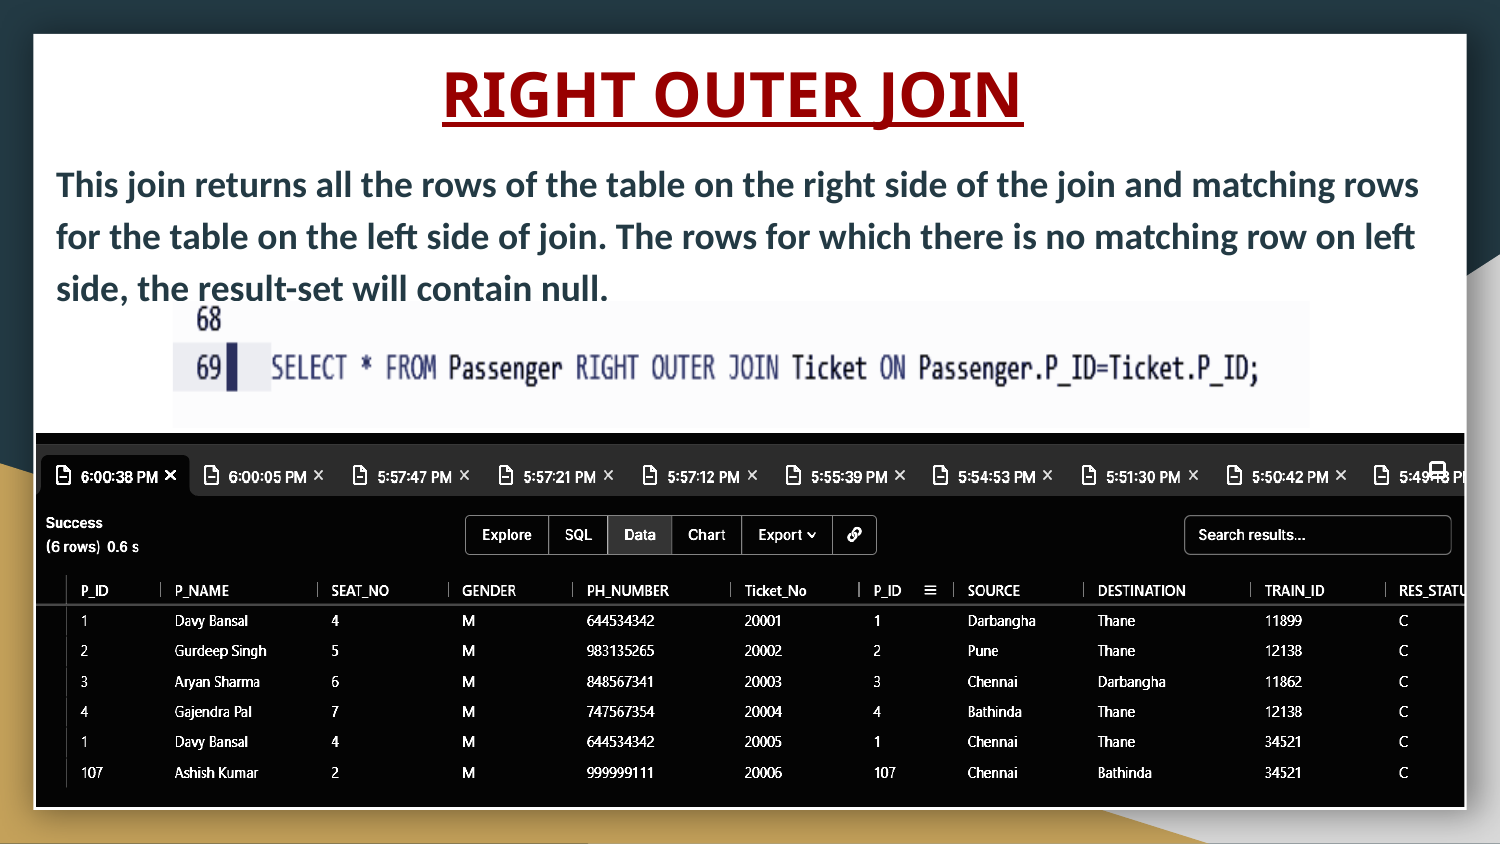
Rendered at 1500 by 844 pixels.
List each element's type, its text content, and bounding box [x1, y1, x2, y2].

picture [172, 301, 1310, 429]
picture [35, 433, 1465, 807]
title RIGHT OUTER JOIN [134, 39, 1366, 138]
list This join returns all the rows of the table on the right side of the join and matching rows for the table on the left side of join. The rows for which there is no matching row on left side, the result-set will contain null. [40, 138, 1459, 432]
